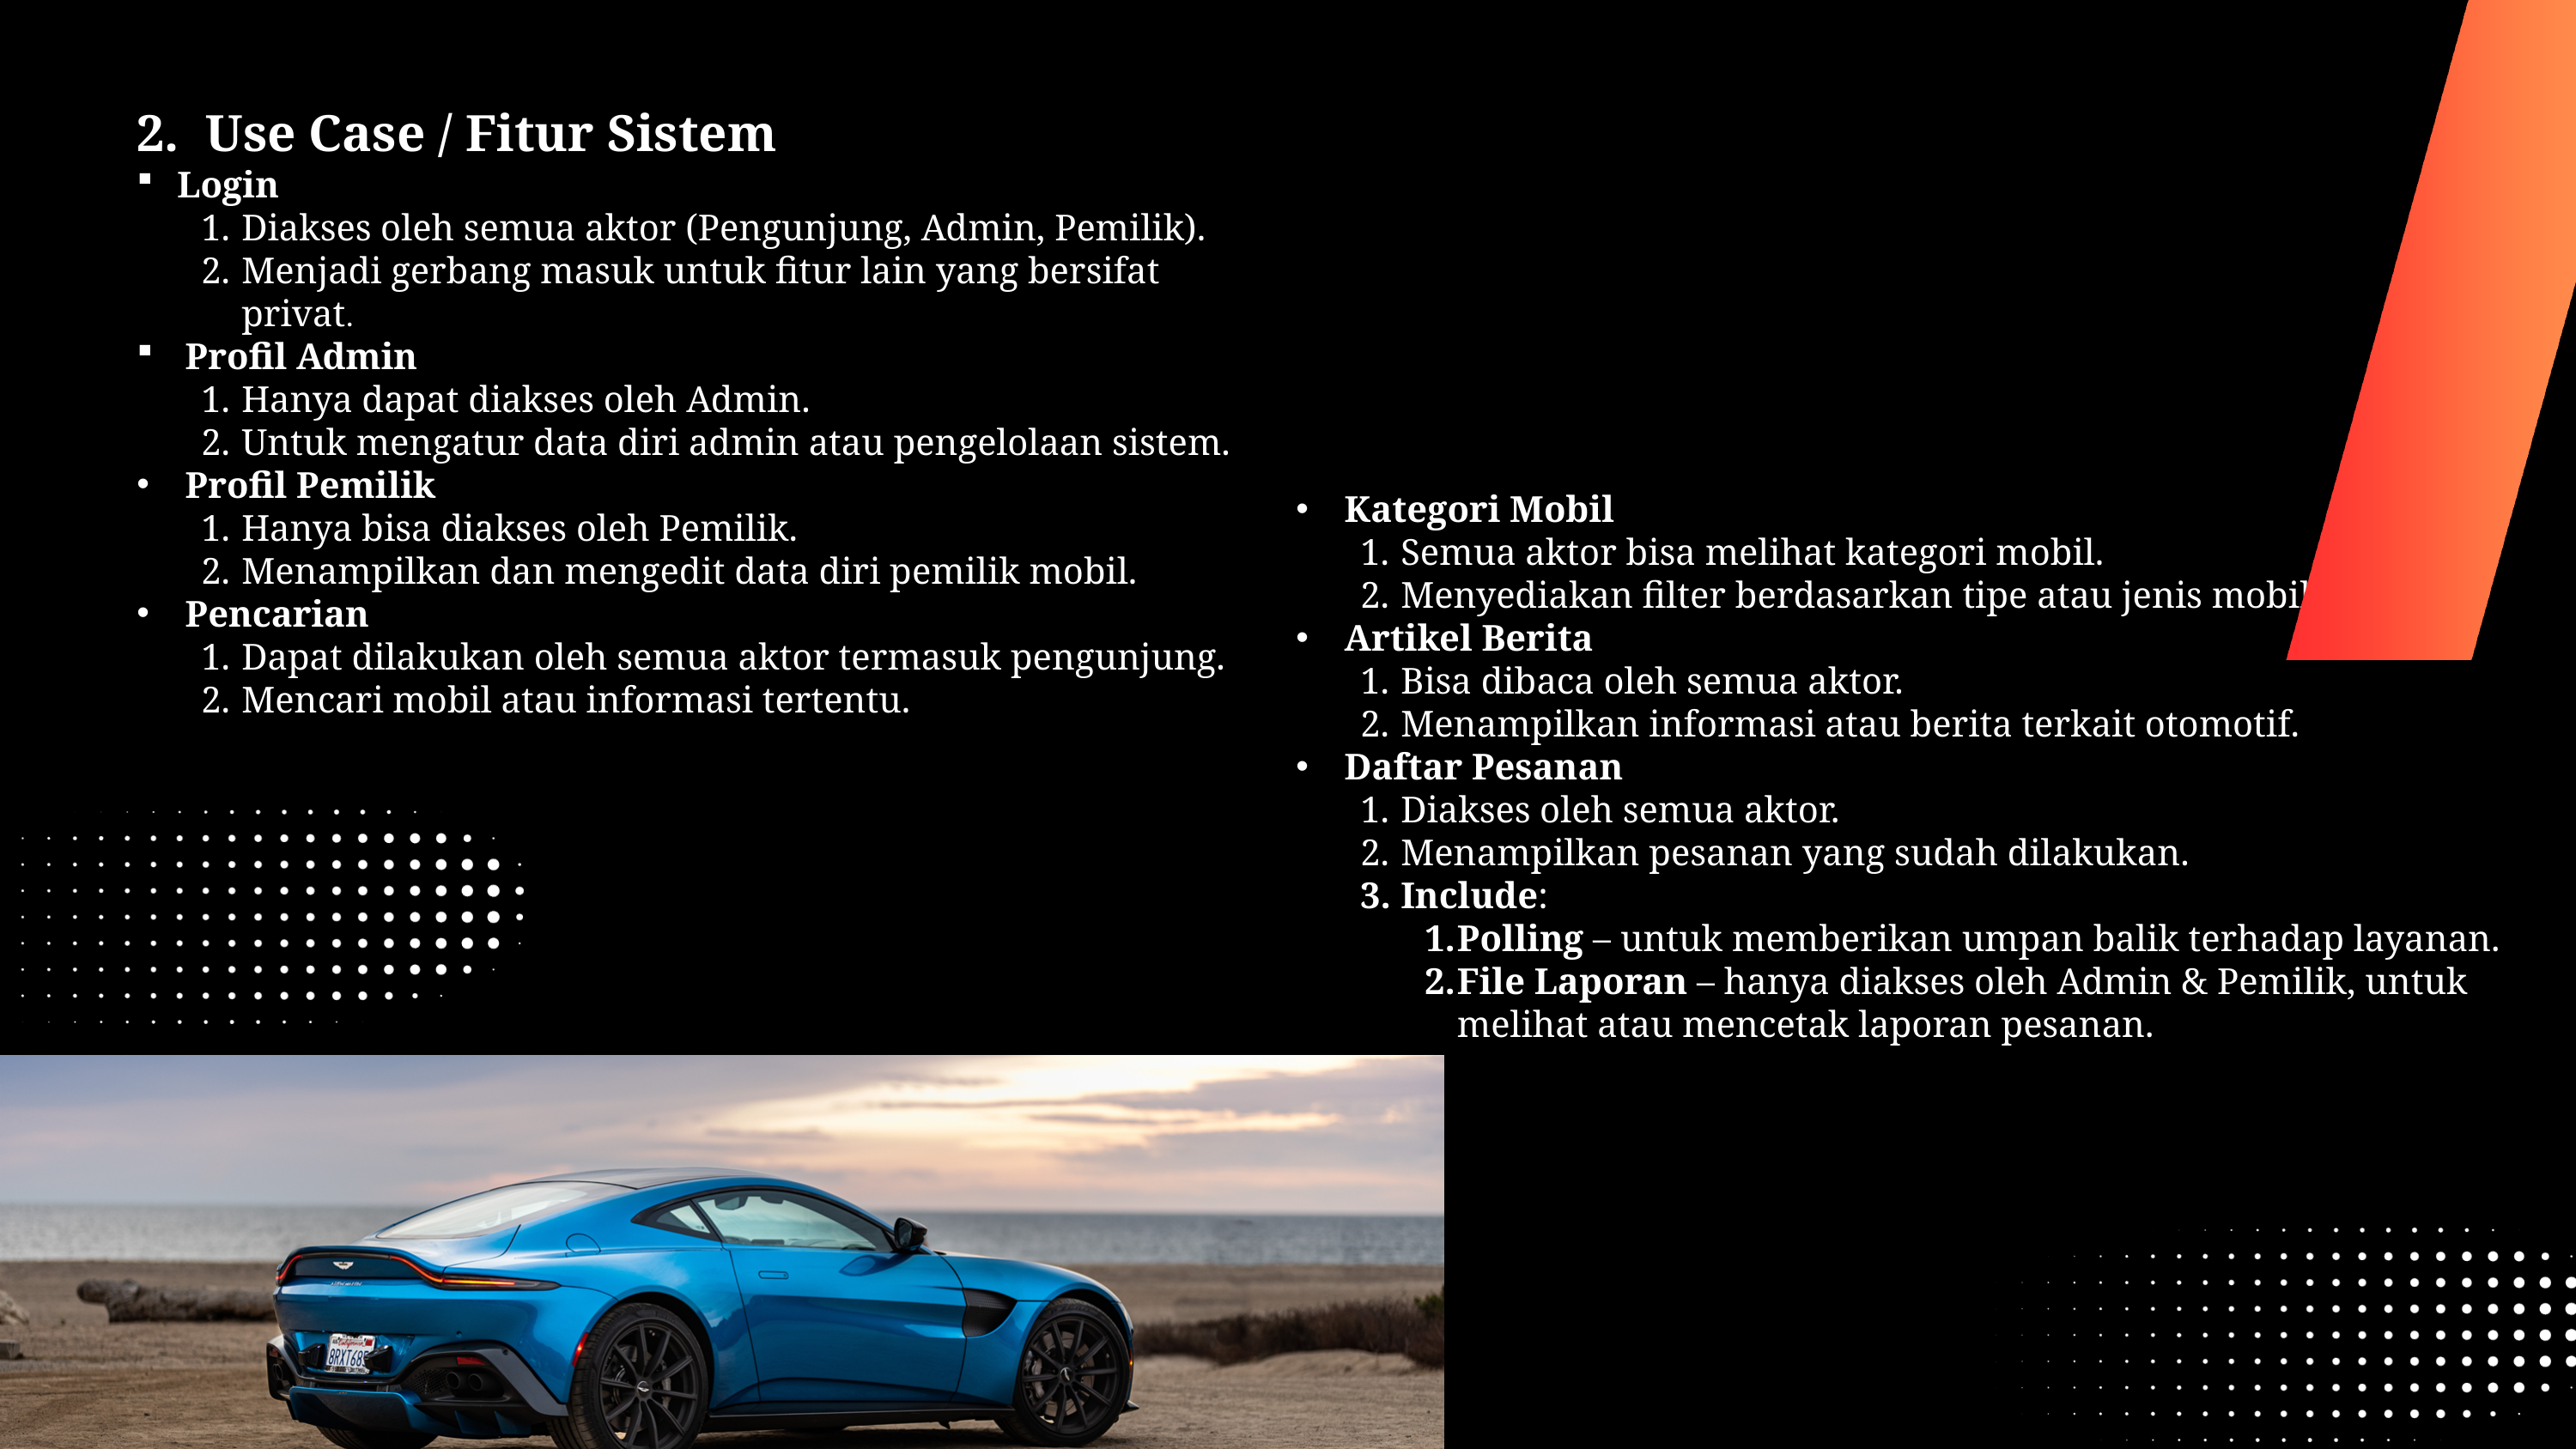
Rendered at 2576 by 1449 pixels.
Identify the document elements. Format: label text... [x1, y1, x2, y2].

text_box Kategori Mobil Semua aktor bisa melihat kategori mobil. Menyediakan filter berdasarkan tipe atau jenis mobil. Artikel Berita Bisa dibaca oleh semua aktor. Menampilkan informasi atau berita terkait otomotif. Daftar Pesanan Diakses oleh semua aktor. Menampilkan pesanan yang sudah dilakukan. Include: Polling – untuk memberikan umpan balik terhadap layanan. File Laporan – hanya diakses oleh Admin & Pemilik, untuk melihat atau mencetak laporan pesanan. [1283, 480, 2572, 1052]
picture [1970, 1228, 2576, 1442]
picture [0, 809, 525, 1024]
picture [2286, 0, 2576, 660]
text_box 2. Use Case / Fitur Sistem Login Diakses oleh semua aktor (Pengunjung, Admin, Pemilik). Menjadi gerbang masuk untuk fitur lain yang bersifat privat. Profil Admin Hanya dapat diakses oleh Admin. Untuk mengatur data diri admin atau pengelolaan sistem. Profil Pemilik Hanya bisa diakses oleh Pemilik. Menampilkan dan mengedit data diri pemilik mobil. Pencarian Dapat dilakukan oleh semua aktor termasuk pengunjung. Mencari mobil atau informasi tertentu. [124, 95, 1284, 766]
picture [0, 1055, 1444, 1449]
